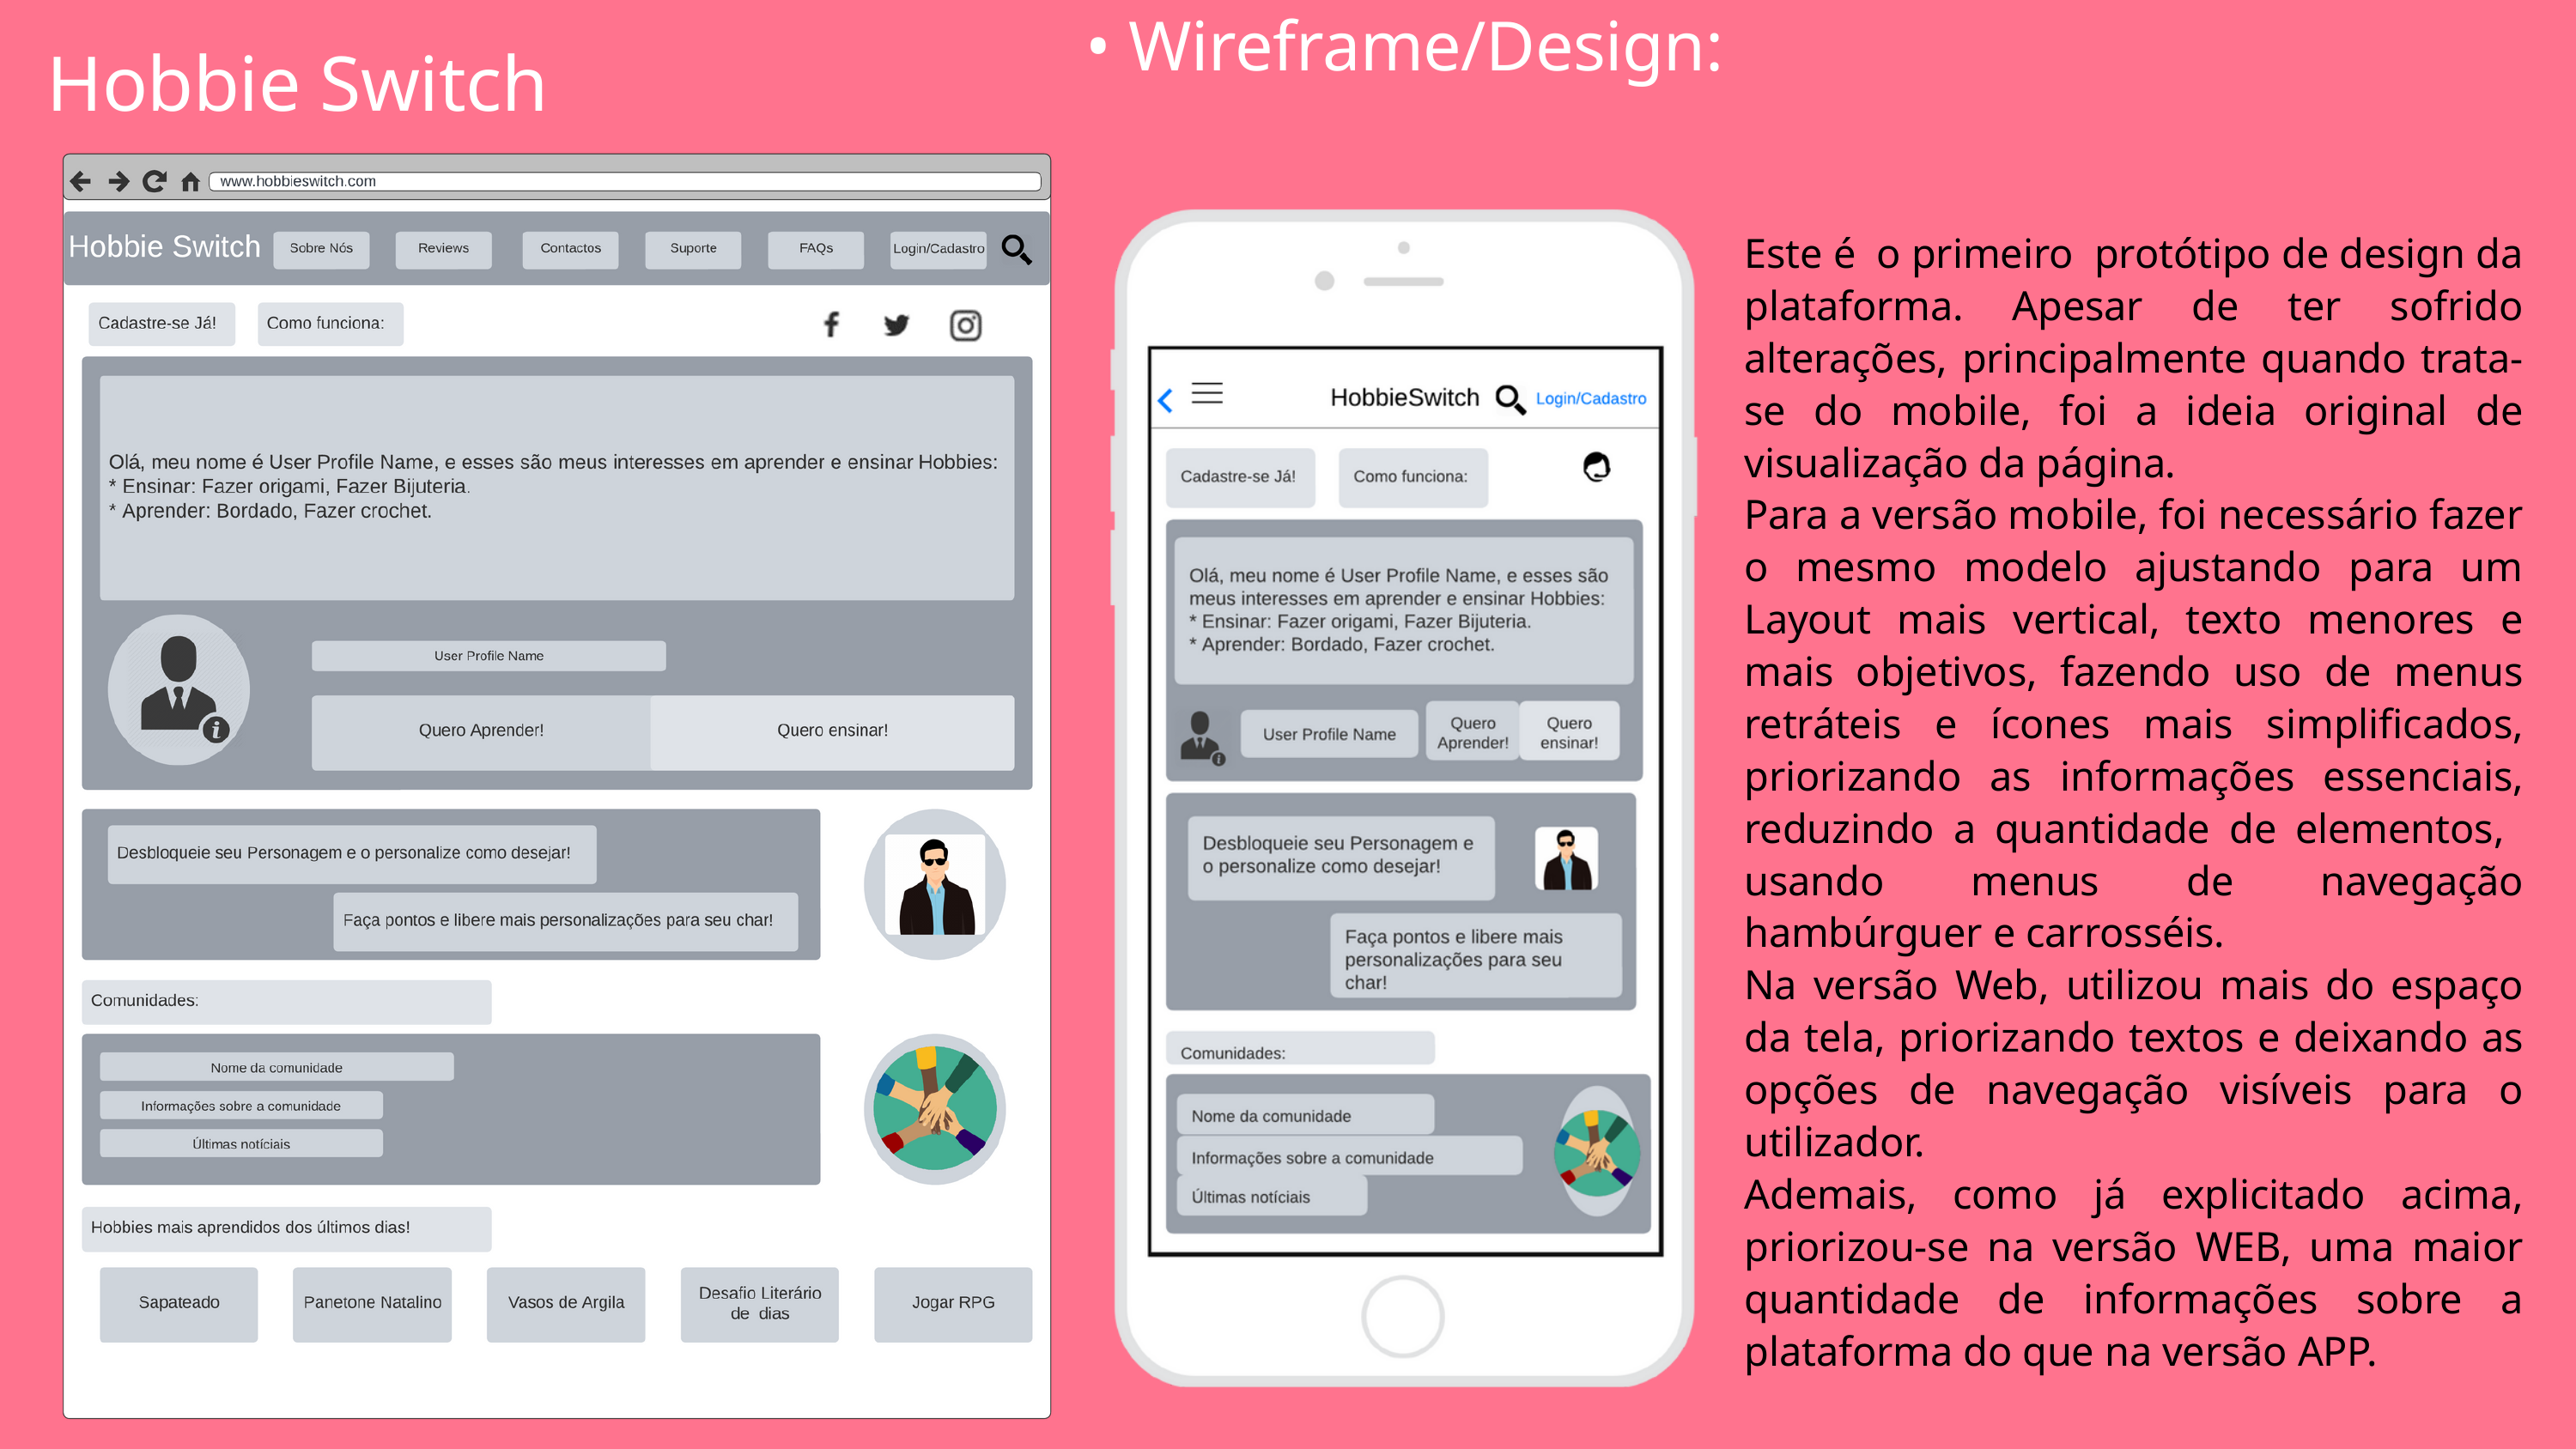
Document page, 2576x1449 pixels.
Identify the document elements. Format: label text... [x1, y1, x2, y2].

text_box Este é o primeiro protótipo de design da plataforma. Apesar de ter sofrido alterações, principalmente quando trata-se do mobile, foi a ideia original de visualização da página. Para a versão mobile, foi necessário fazer o mesmo modelo ajustando para um Layout mais vertical, texto menores e mais objetivos, fazendo uso de menus retráteis e ícones mais simplificados, priorizando as informações essenciais, reduzindo a quantidade de elementos, usando menus de navegação hambúrguer e carrosséis. Na versão Web, utilizou mais do espaço da tela, priorizando textos e deixando as opções de navegação visíveis para o utilizador. Ademais, como já explicitado acima, priorizou-se na versão WEB, uma maior quantidade de informações sobre a plataforma do que na versão APP. [1744, 223, 2524, 1374]
text_box Hobbie Switch [0, 28, 732, 127]
text_box [815, 302, 846, 345]
text_box [1250, 702, 1325, 801]
text_box [1060, 281, 1745, 1436]
text_box • Wireframe/Design: [902, 0, 1925, 281]
text_box [941, 305, 989, 345]
text_box [33, 124, 1081, 1449]
text_box [874, 301, 915, 345]
